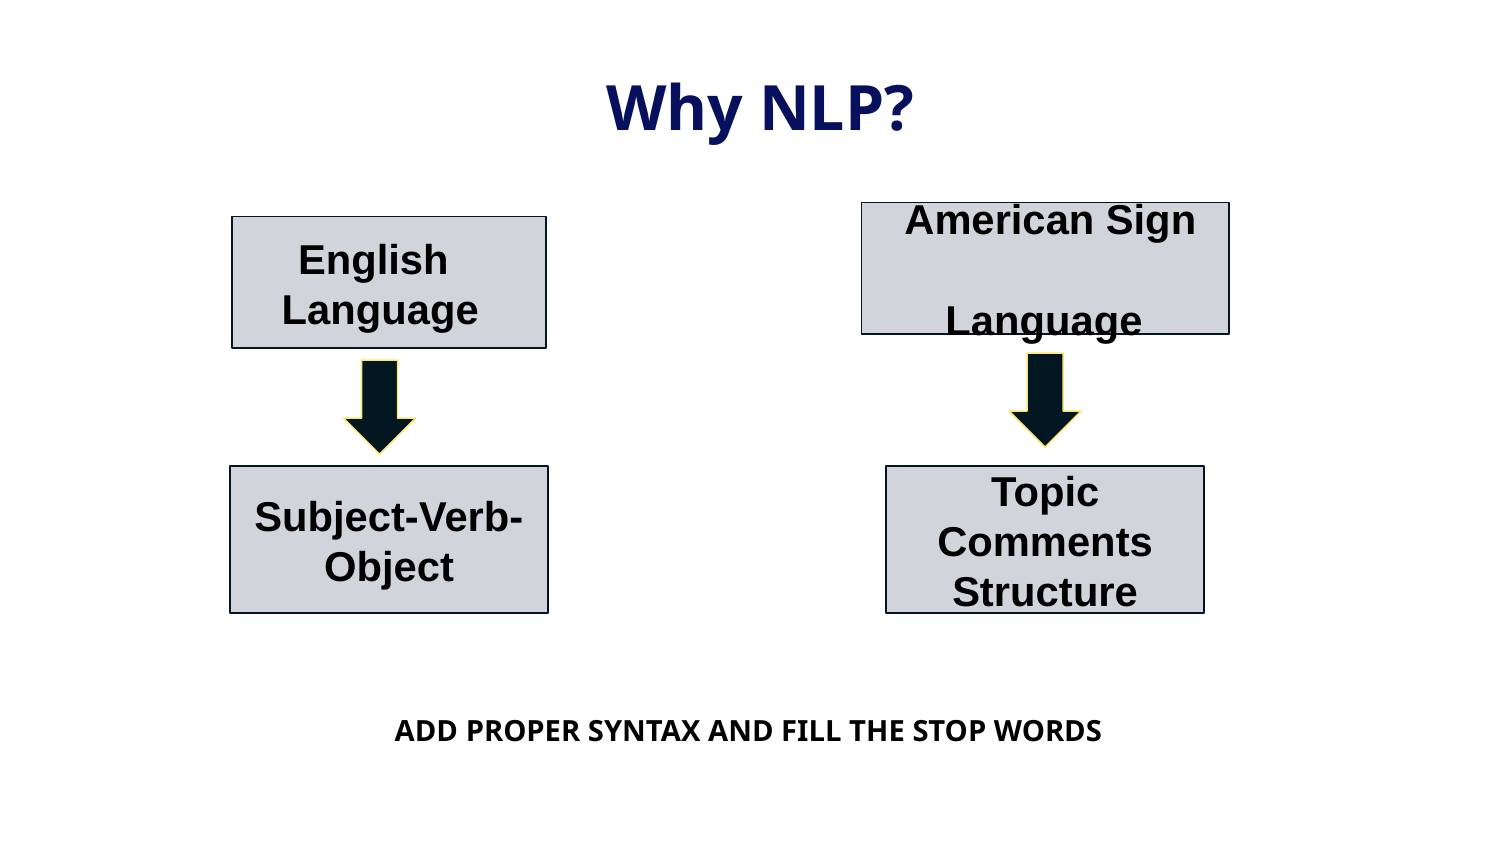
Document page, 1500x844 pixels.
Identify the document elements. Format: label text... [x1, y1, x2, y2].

title Why NLP? [145, 52, 1375, 147]
text_box ADD PROPER SYNTAX AND FILL THE STOP WORDS [379, 697, 1216, 763]
text_box American Sign Language [861, 202, 1229, 334]
text_box Topic Comments Structure [886, 466, 1205, 614]
text_box [1009, 353, 1082, 448]
text_box [343, 360, 416, 455]
text_box English Language [232, 216, 547, 349]
text_box Subject-Verb-Object [230, 466, 548, 614]
